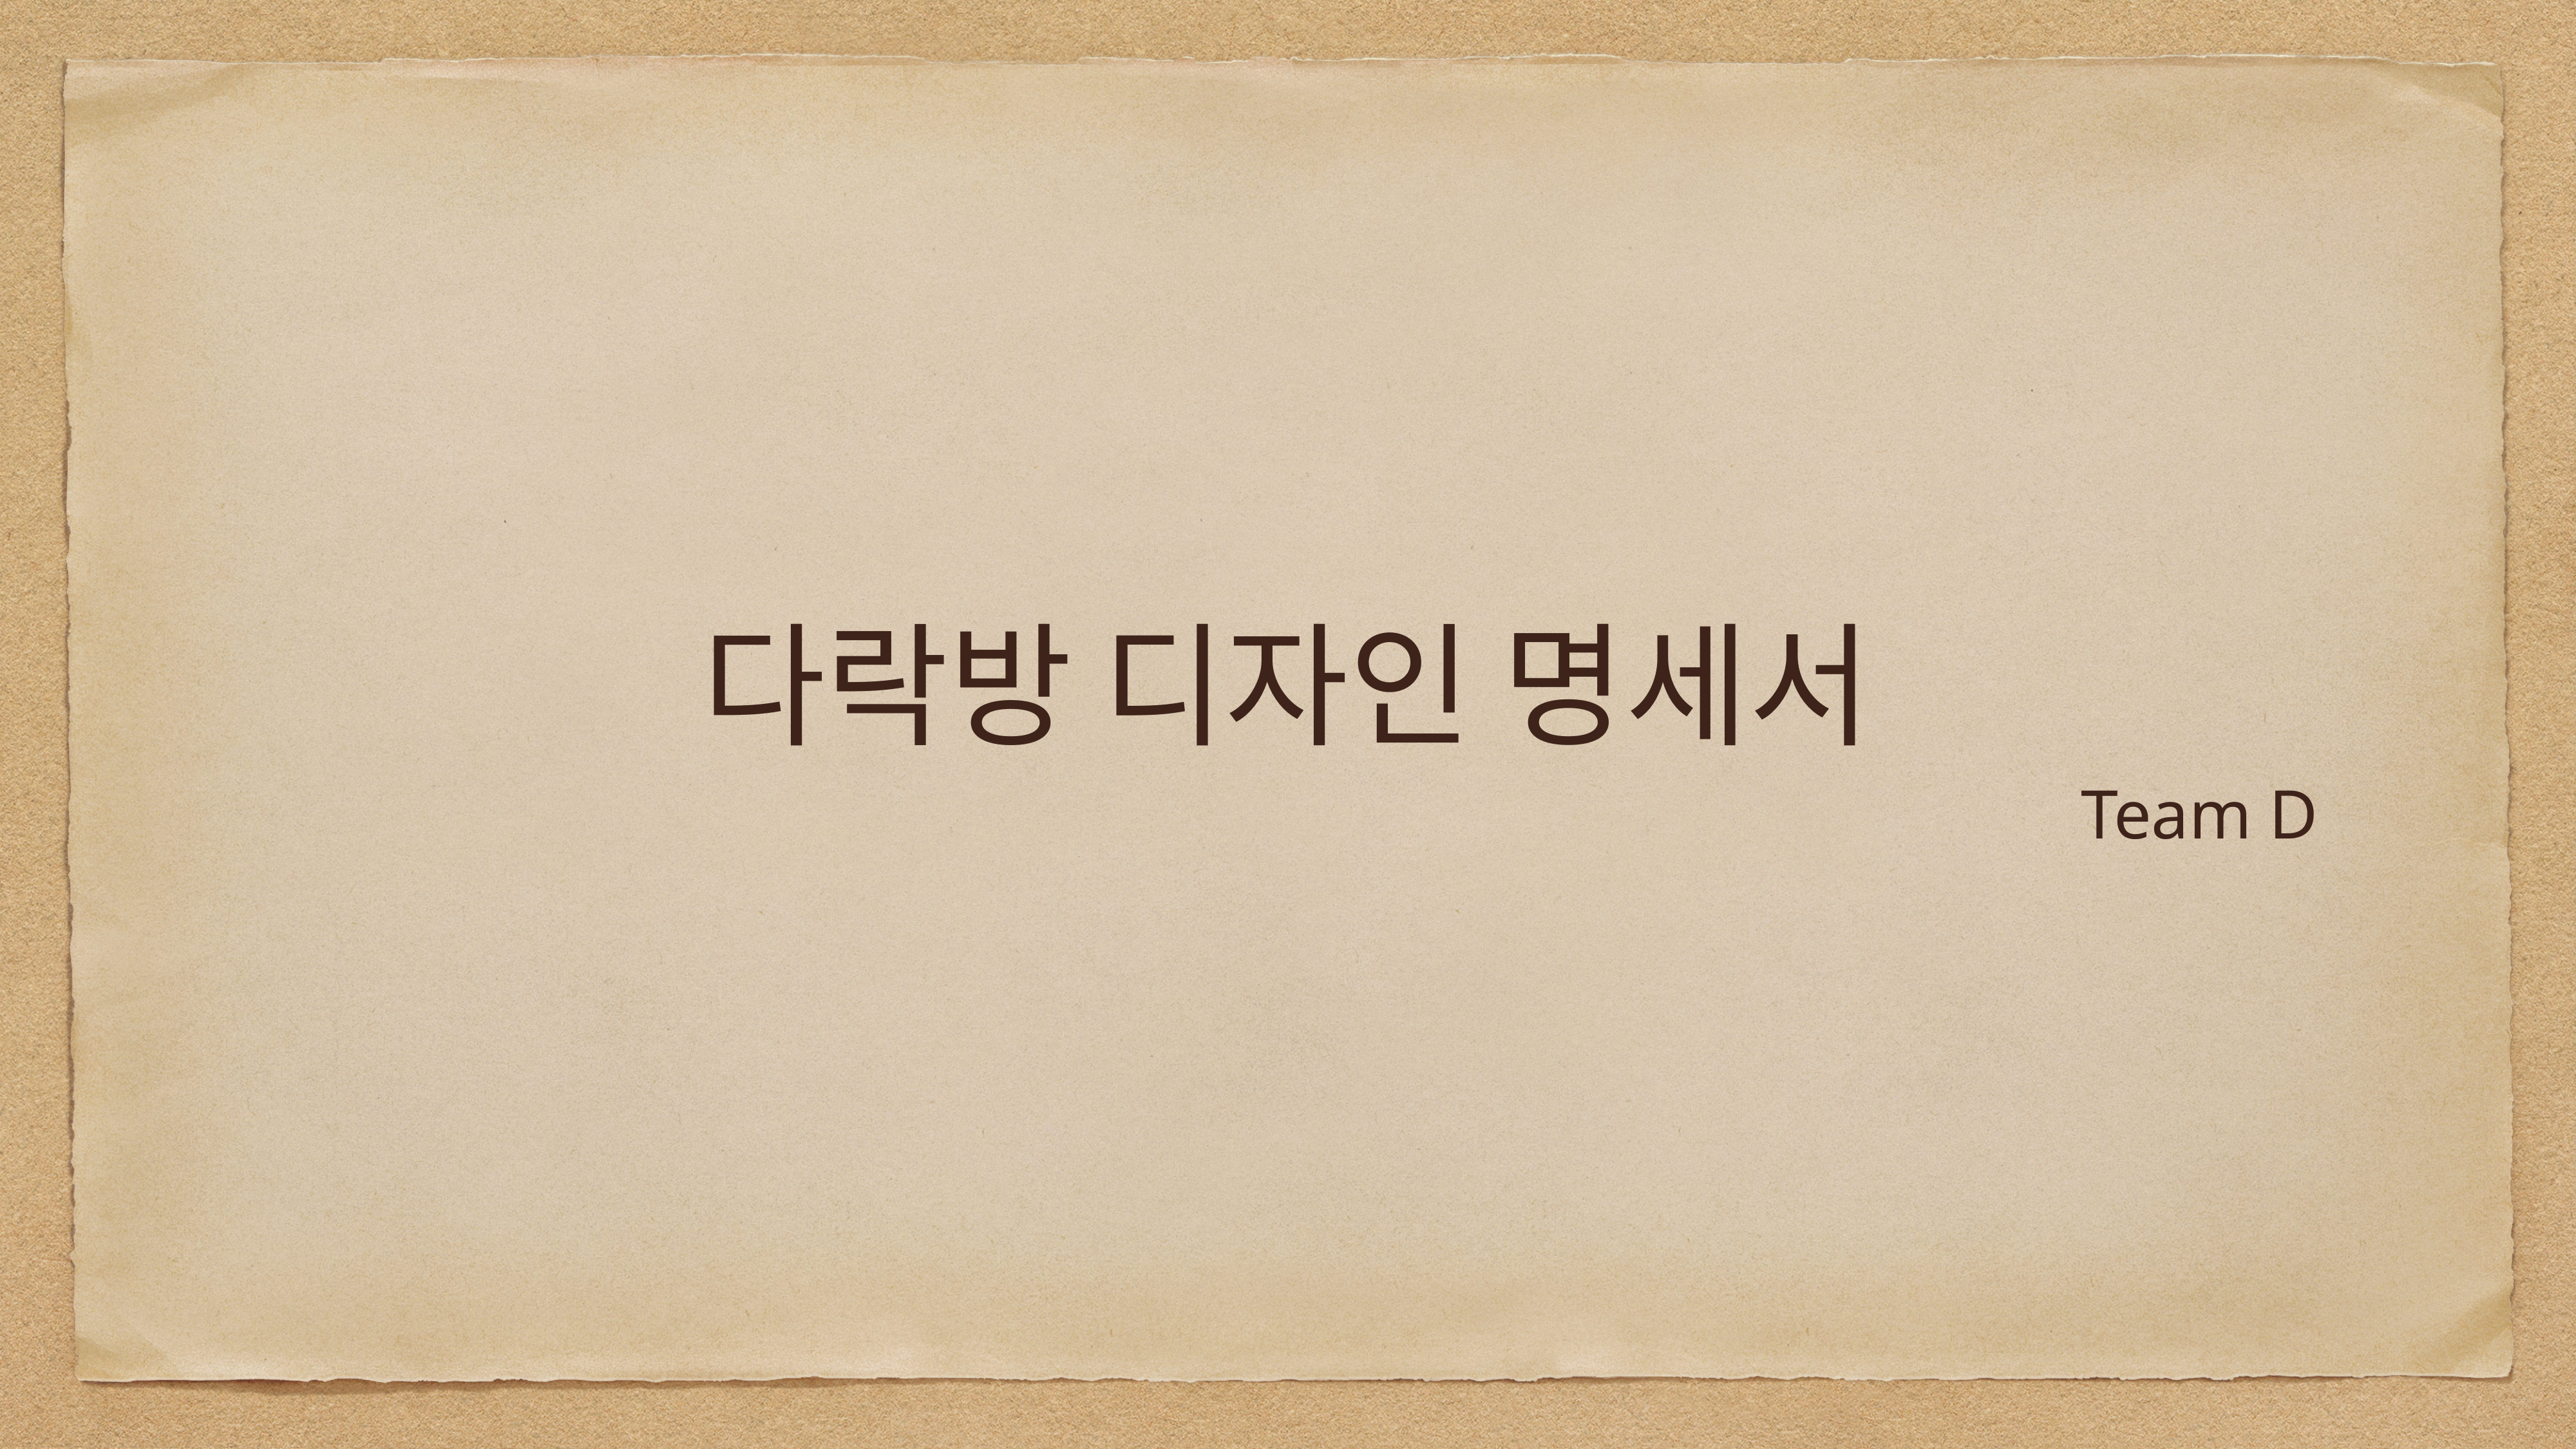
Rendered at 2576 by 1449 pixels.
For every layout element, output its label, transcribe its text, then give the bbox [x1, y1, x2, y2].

title 다락방 디자인 명세서 [251, 252, 2324, 766]
picture [0, 0, 2576, 1449]
subtitle Team D [251, 766, 2324, 984]
